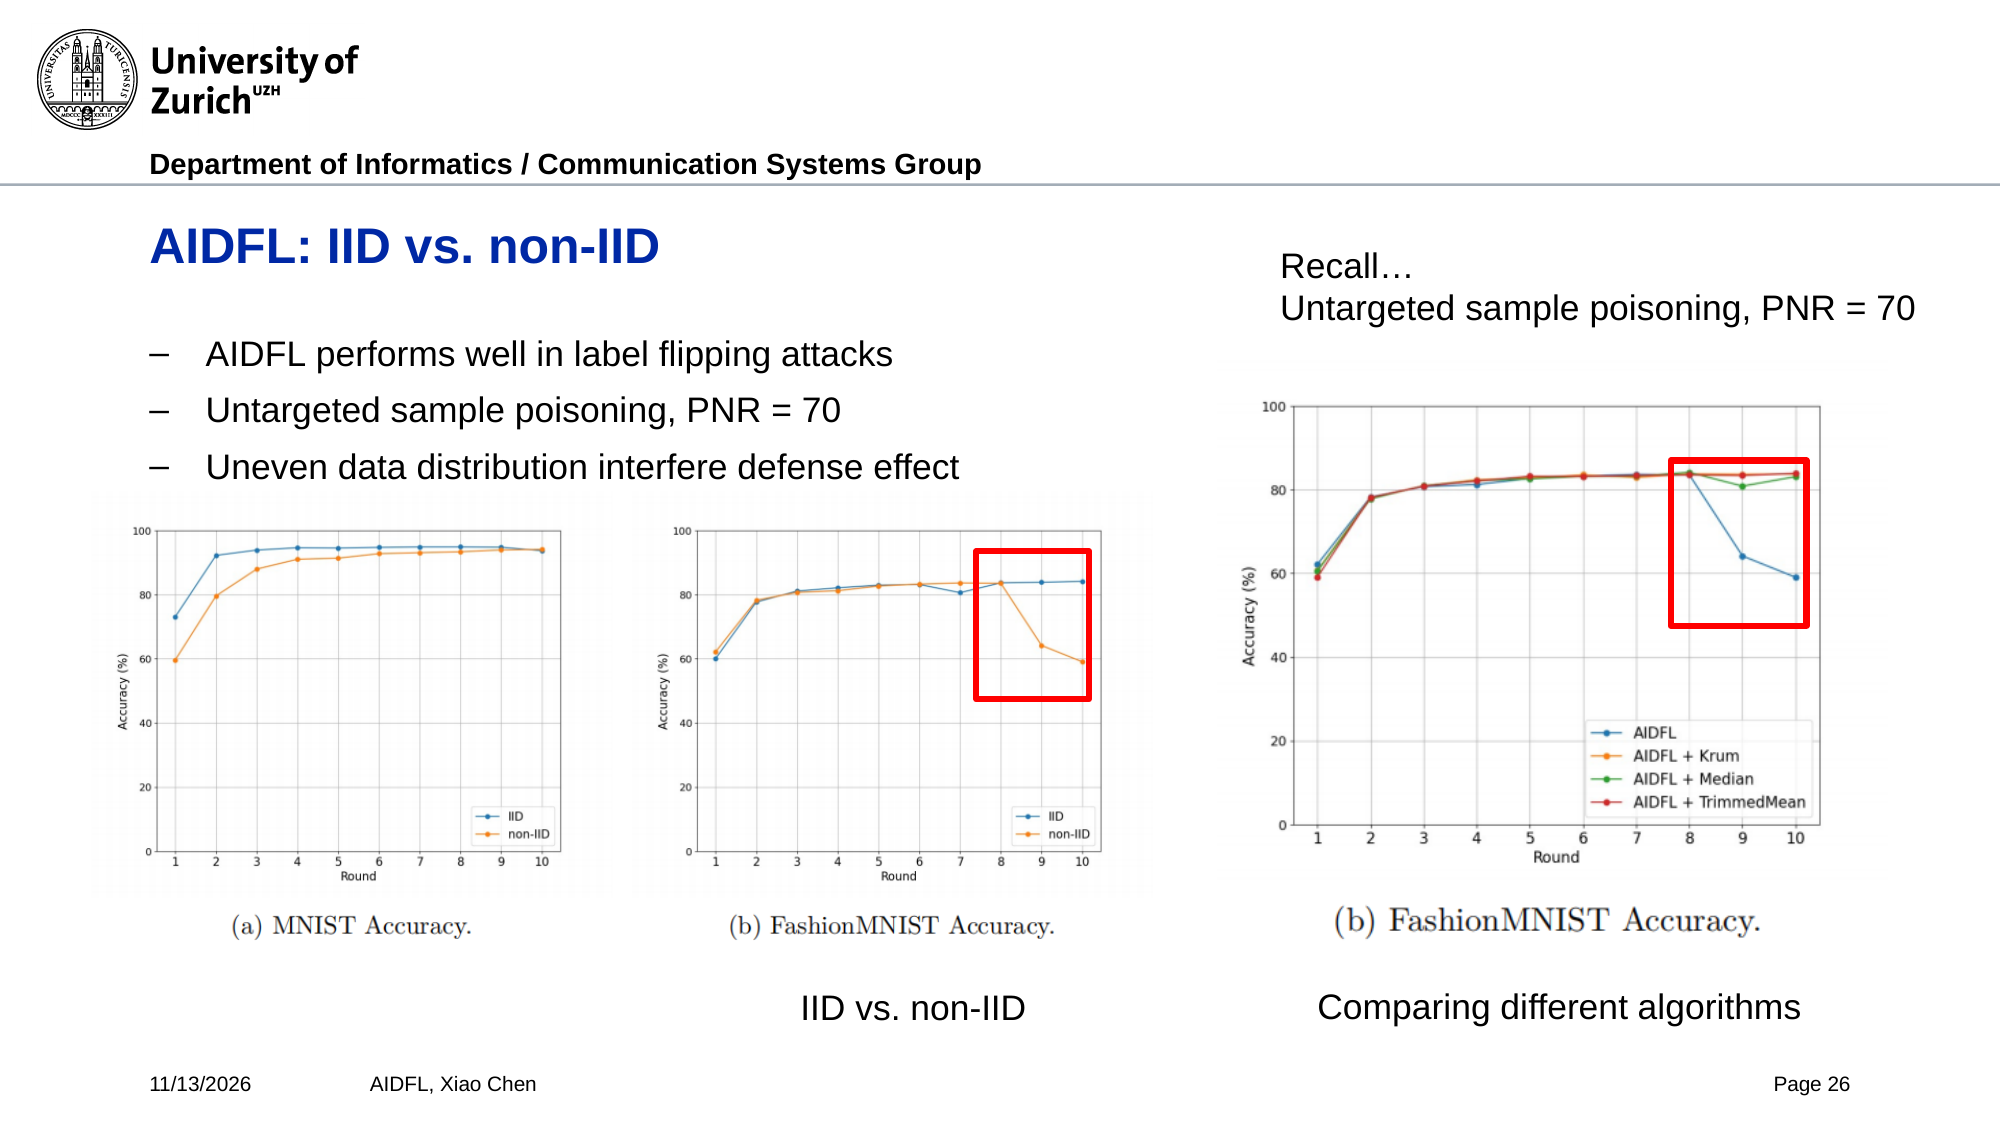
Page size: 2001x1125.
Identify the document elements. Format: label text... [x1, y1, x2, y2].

footer AIDFL, Xiao Chen [369, 1070, 1520, 1106]
picture [71, 491, 1183, 965]
title AIDFL: IID vs. non-IID [149, 208, 1851, 330]
text_box Comparing different algorithms [1302, 976, 1817, 1034]
text_box Recall… Untargeted sample poisoning, PNR = 70 [1265, 235, 1932, 328]
picture [31, 23, 365, 136]
picture [1217, 330, 1934, 965]
list AIDFL performs well in label flipping attacks Untargeted sample poisoning, PNR = 70 Uneven data distribution interfere defense effect [149, 330, 1851, 1000]
text_box IID vs. non-IID [785, 977, 1042, 1035]
slide_number Page 26 [1714, 1070, 1851, 1106]
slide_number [149, 1070, 354, 1106]
